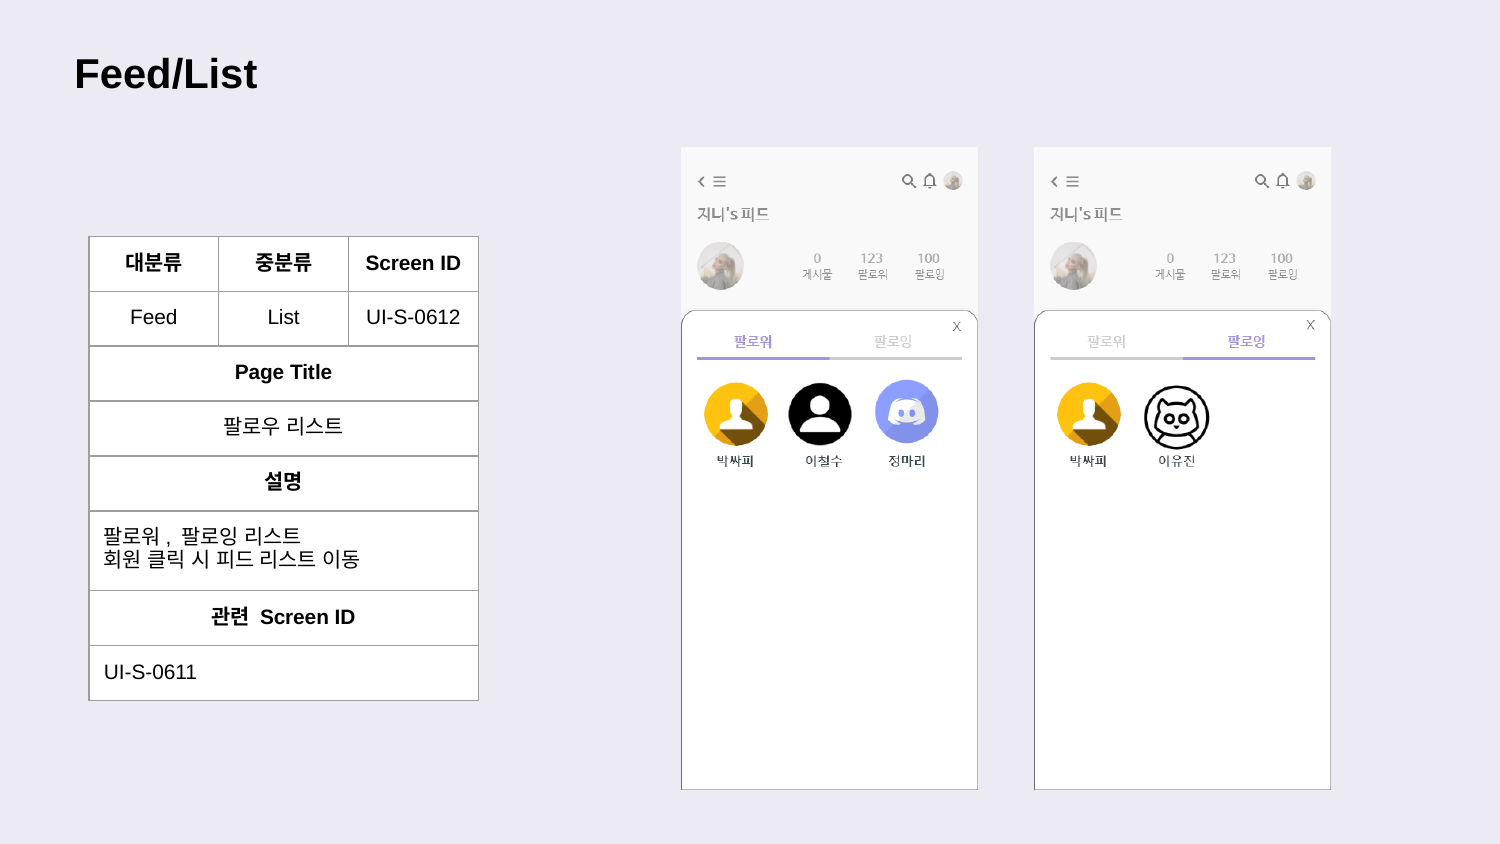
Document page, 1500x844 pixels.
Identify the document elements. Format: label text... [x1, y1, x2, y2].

table_cell 팔로우 리스트 [90, 402, 478, 455]
table_header 중분류 [219, 237, 348, 291]
table_cell List [219, 292, 348, 345]
table_cell Page Title [90, 347, 478, 400]
table_cell 관련 Screen ID [90, 591, 478, 645]
picture [680, 147, 978, 790]
picture [1034, 147, 1332, 790]
table_header Screen ID [349, 237, 478, 291]
text_box Feed/List [59, 31, 759, 112]
table_cell 팔로워, 팔로잉 리스트 회원 클릭 시 피드 리스트 이동 [90, 512, 478, 590]
table_cell UI-S-0611 [90, 646, 478, 700]
table_header 대분류 [90, 237, 218, 291]
table_cell 설명 [90, 457, 478, 510]
table_cell Feed [90, 292, 218, 345]
table_cell UI-S-0612 [349, 292, 478, 345]
